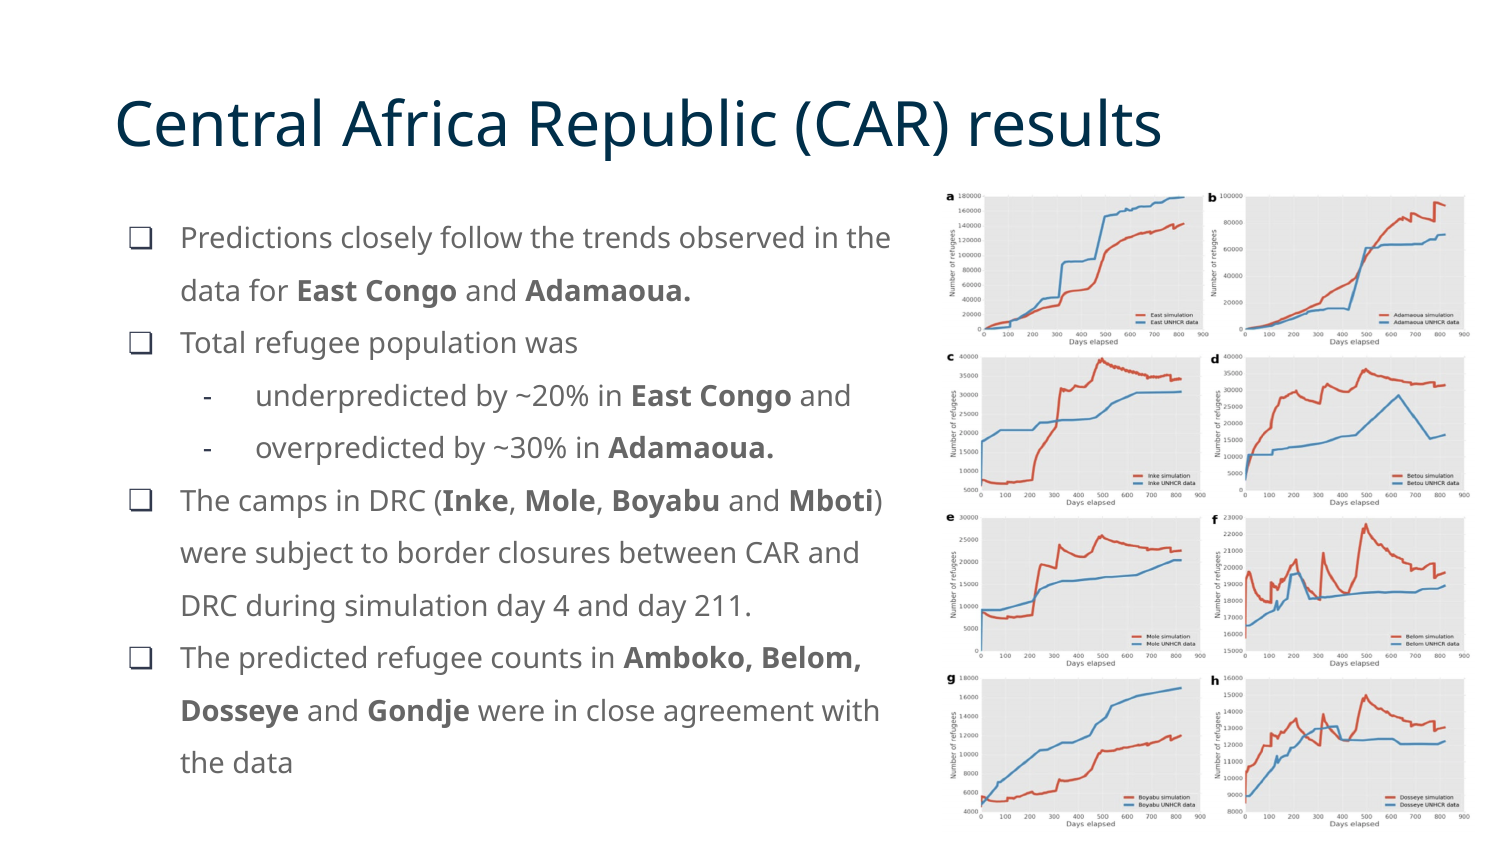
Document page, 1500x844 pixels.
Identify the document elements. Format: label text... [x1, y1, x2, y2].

title Central Africa Republic (CAR) results [103, 44, 1397, 208]
picture [941, 186, 1475, 832]
list Predictions closely follow the trends observed in the data for East Congo and Adamaoua. Total refugee population was underpredicted by ~20% in East Congo and overpredicted by ~30% in Adamaoua. The camps in DRC (Inke, Mole, Boyabu and Mboti) were subject to border closures between CAR and DRC during simulation day 4 and day 211. The predicted refugee counts in Amboko, Belom, Dosseye and Gondje were in close agreement with the data [93, 196, 929, 733]
